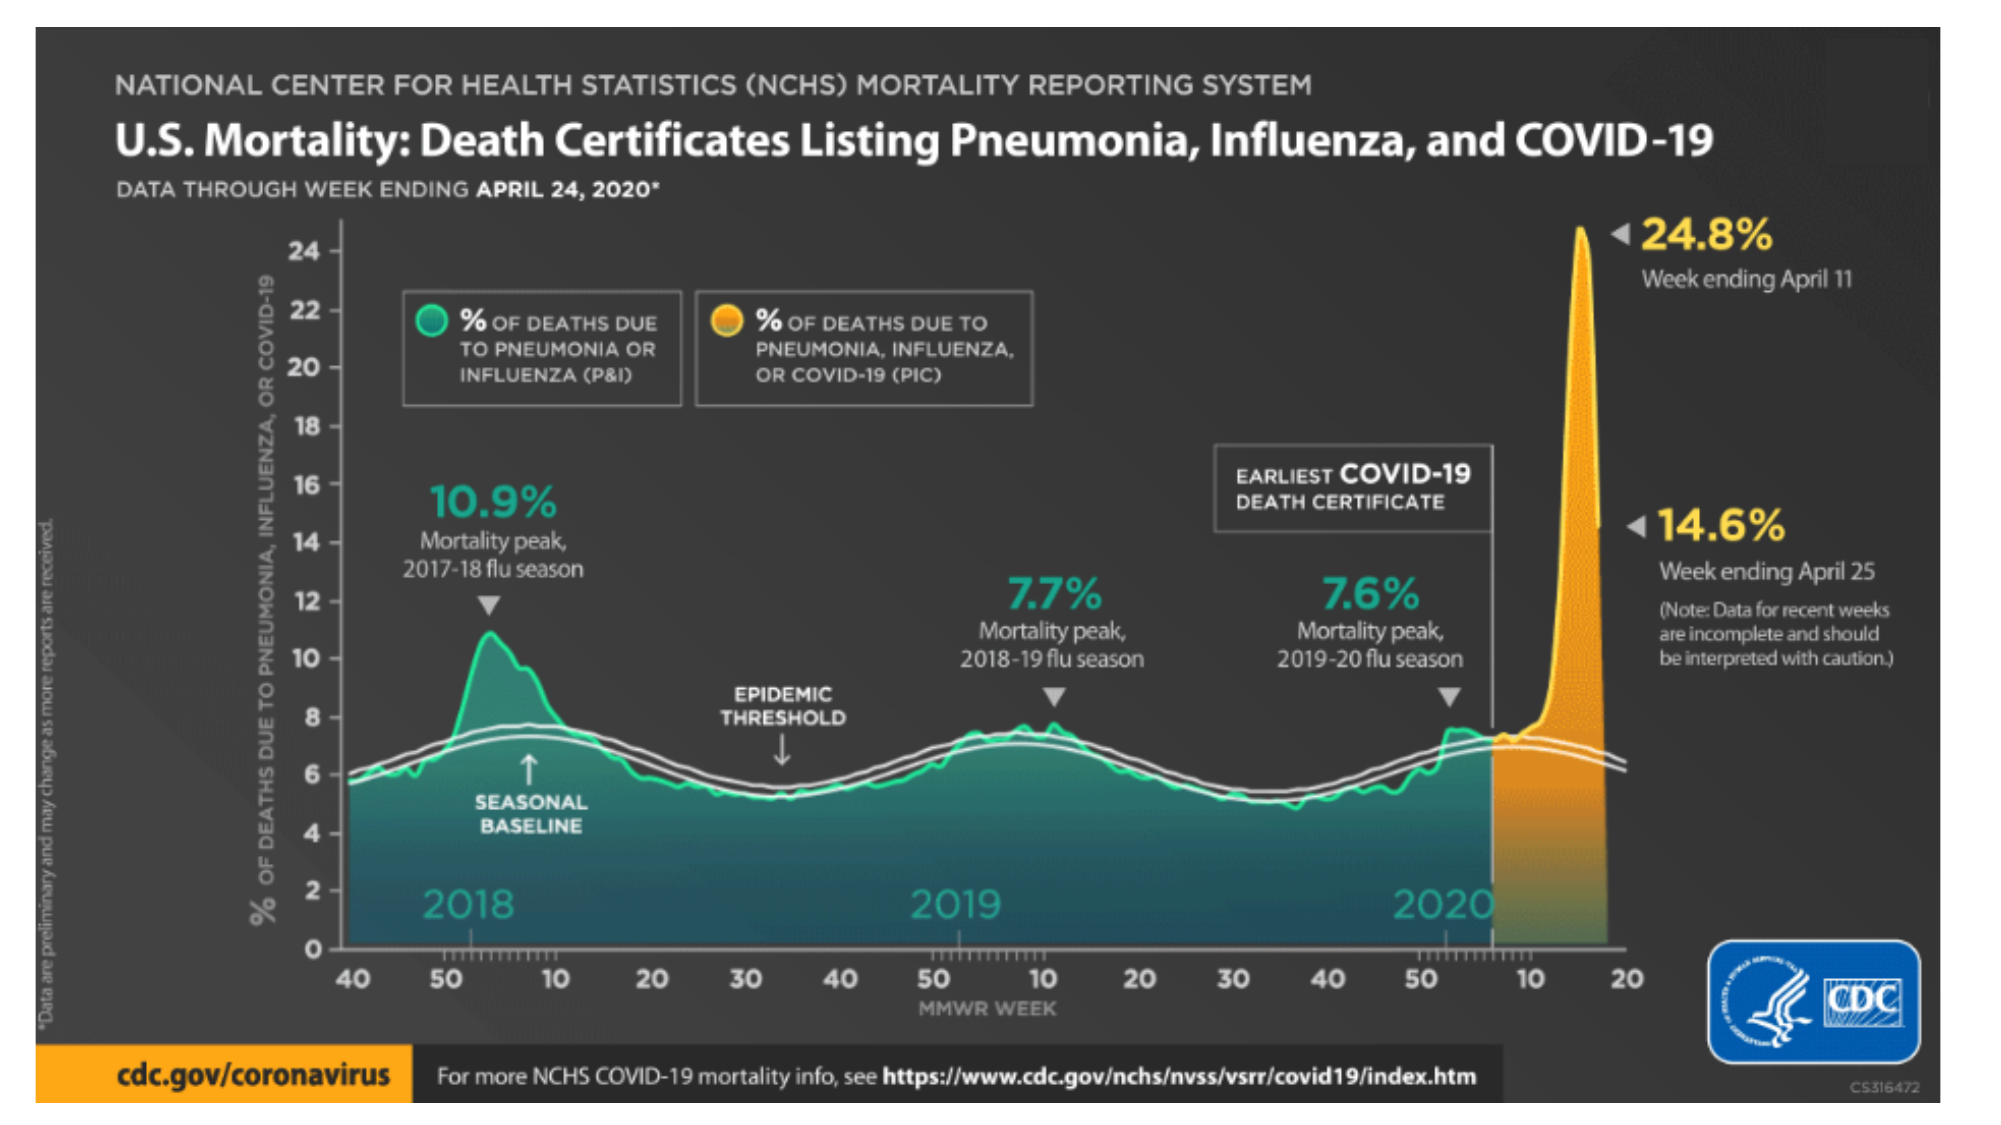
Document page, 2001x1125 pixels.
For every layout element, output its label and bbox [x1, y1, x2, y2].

text_box [35, 27, 1941, 1103]
